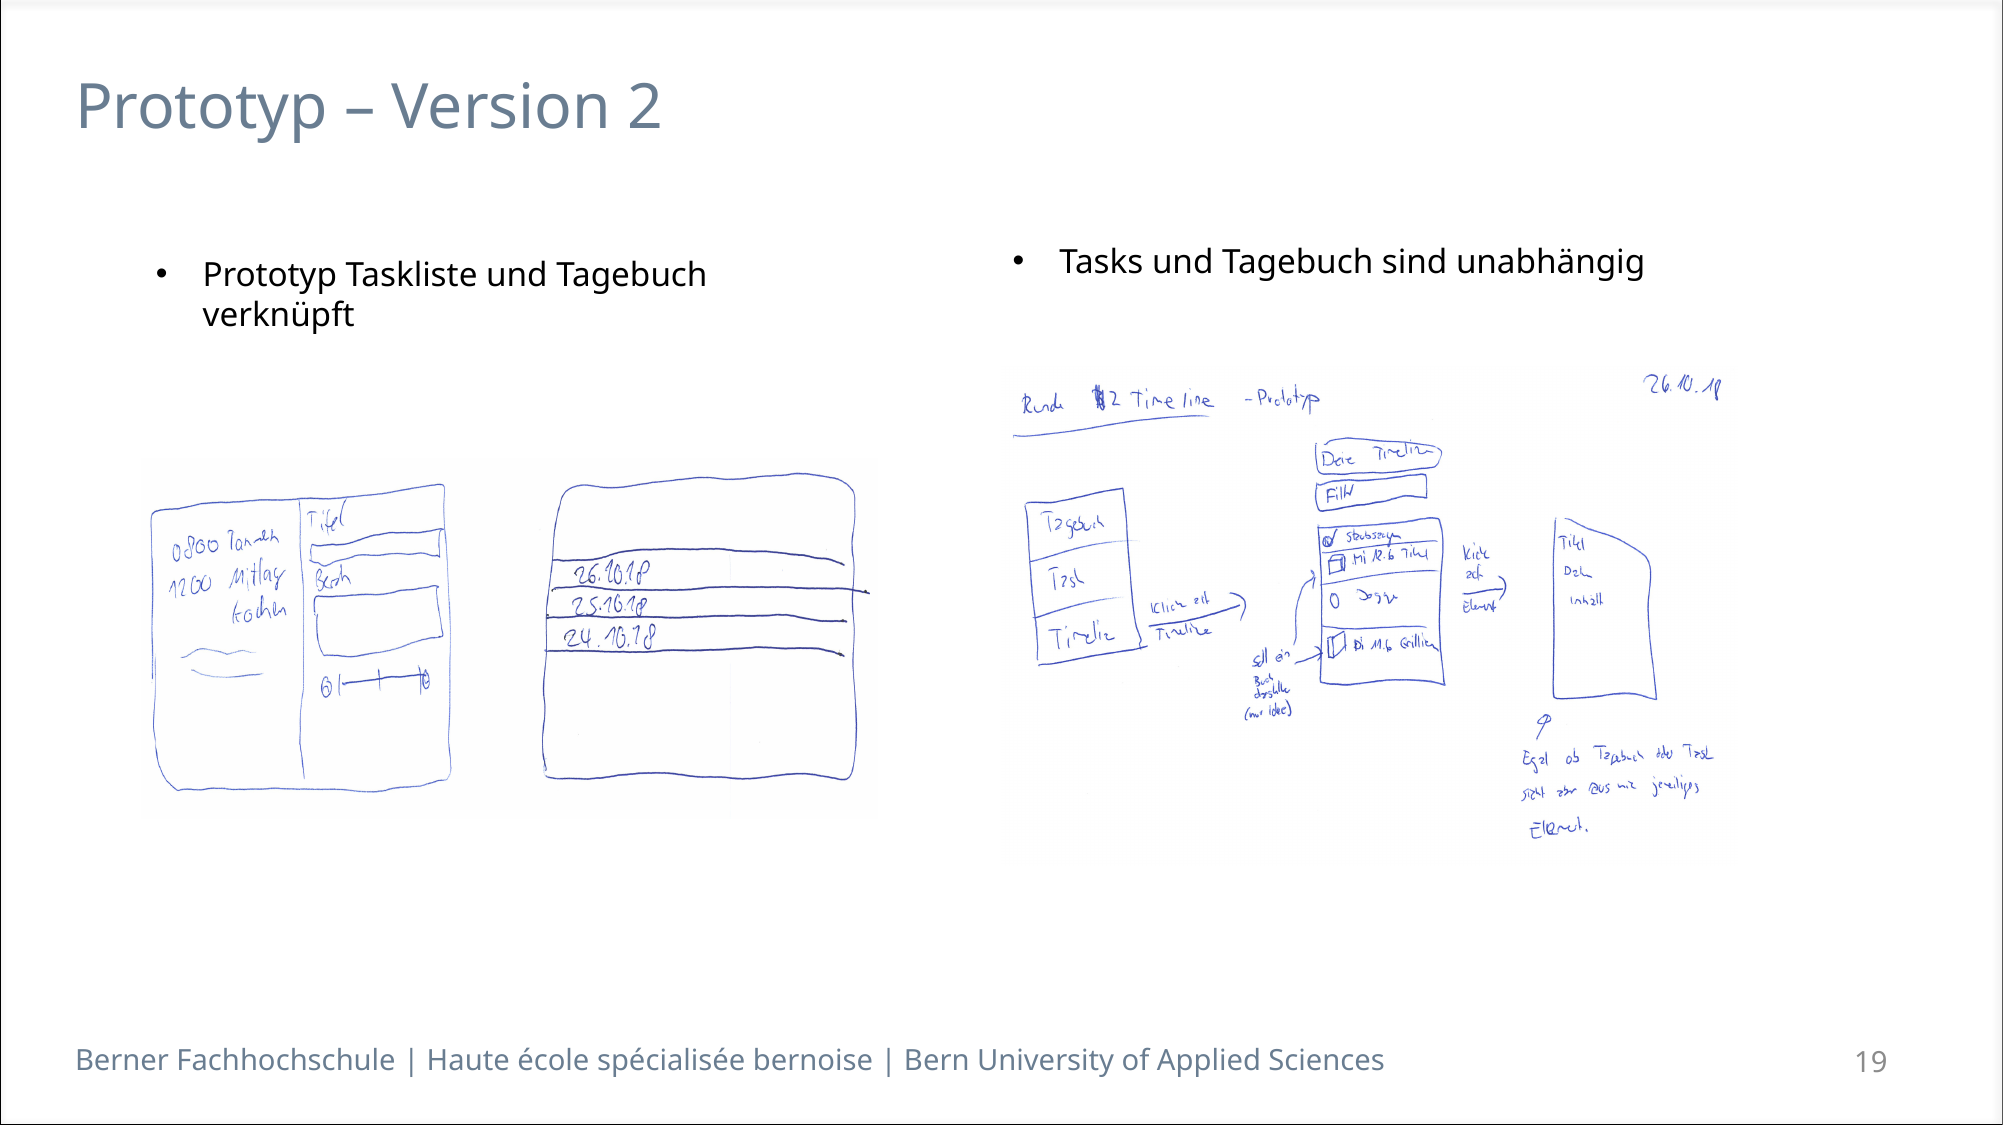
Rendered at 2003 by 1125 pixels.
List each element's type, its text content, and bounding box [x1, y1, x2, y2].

slide_number 19 [1435, 1033, 1903, 1094]
picture [140, 458, 878, 819]
text_box Prototyp Taskliste und Tagebuch verknüpft [141, 246, 845, 341]
picture [1000, 365, 1739, 867]
text_box Tasks und Tagebuch sind unabhängig [997, 232, 1701, 288]
title Prototyp – Version 2 [75, 59, 1921, 148]
